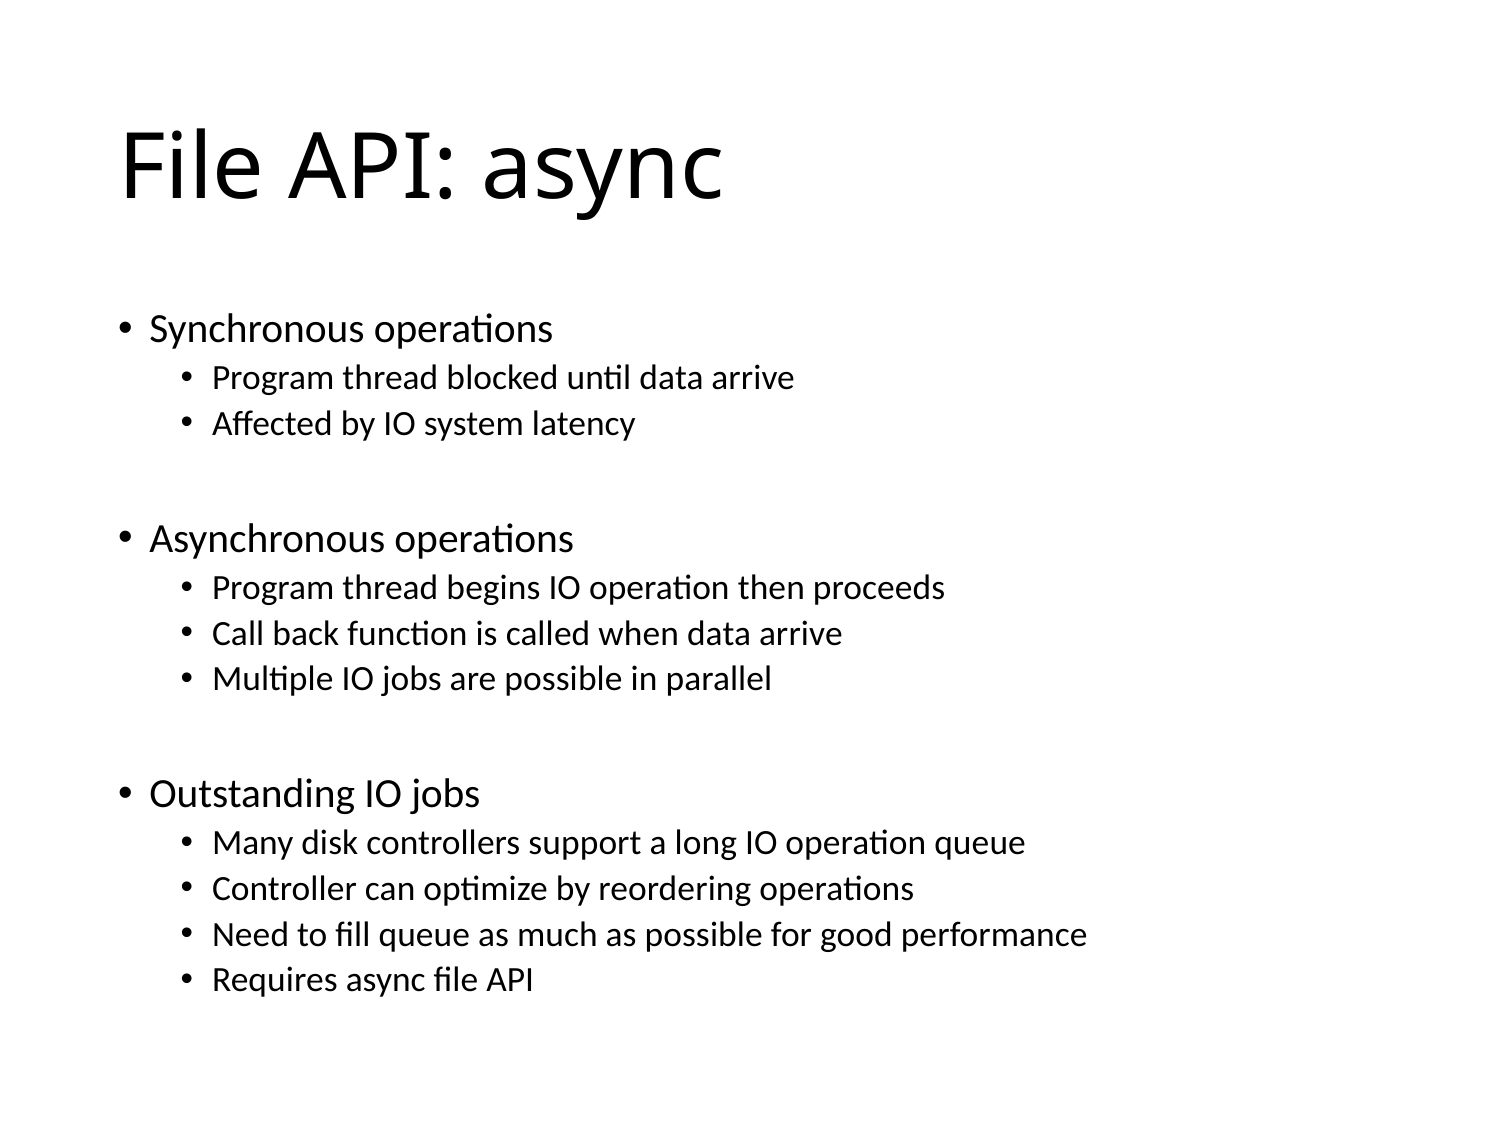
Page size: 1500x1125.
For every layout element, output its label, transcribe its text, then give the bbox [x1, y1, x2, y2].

list Synchronous operations Program thread blocked until data arrive Affected by IO system latency Asynchronous operations Program thread begins IO operation then proceeds Call back function is called when data arrive Multiple IO jobs are possible in parallel Outstanding IO jobs Many disk controllers support a long IO operation queue Controller can optimize by reordering operations Need to fill queue as much as possible for good performance Requires async file API [103, 299, 1397, 1014]
title File API: async [103, 59, 1397, 278]
